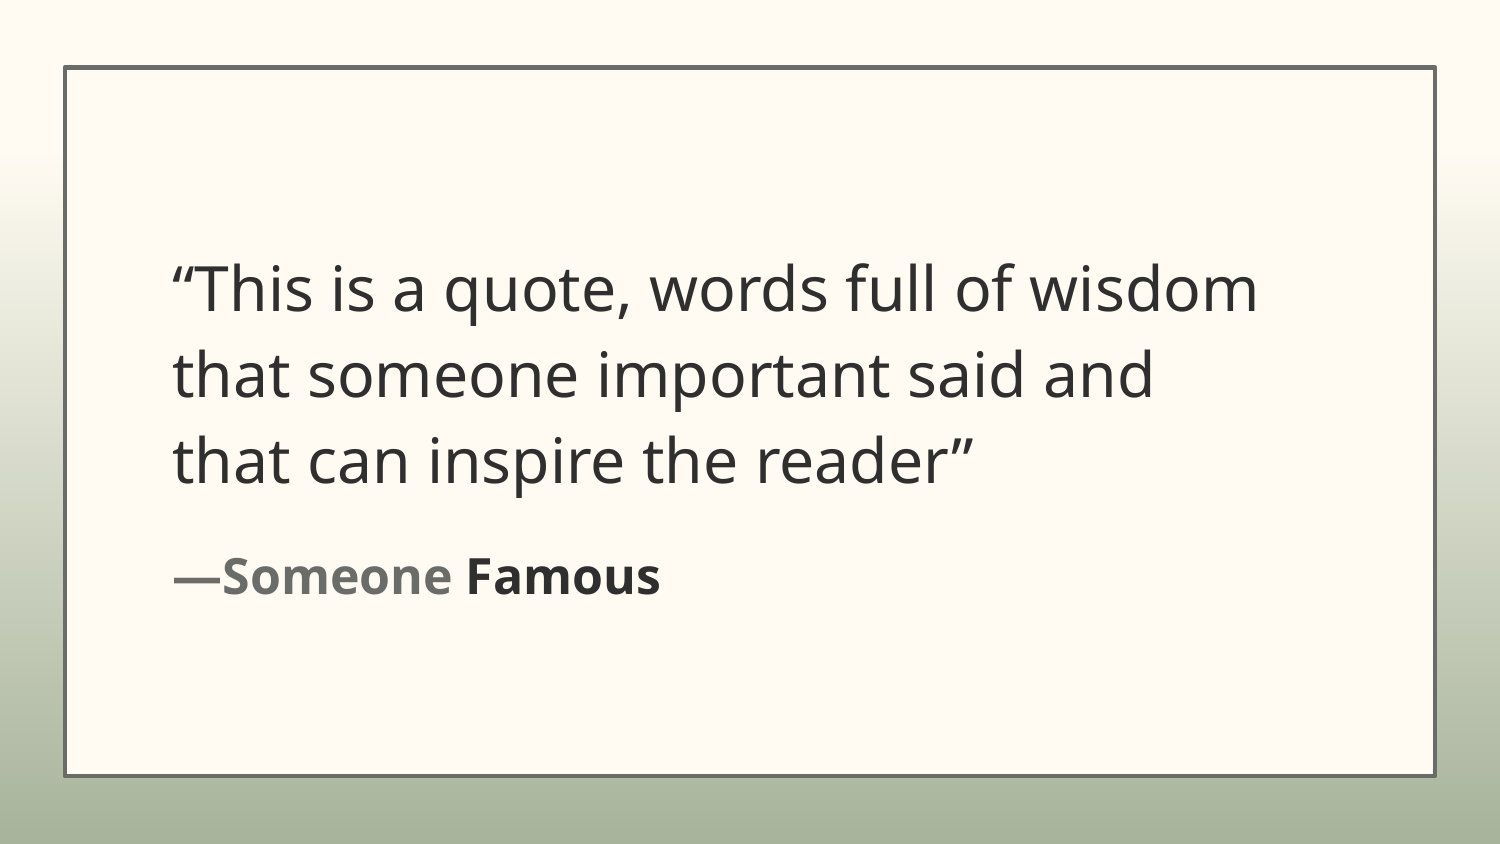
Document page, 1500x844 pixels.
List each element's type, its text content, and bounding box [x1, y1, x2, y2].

subtitle “This is a quote, words full of wisdom that someone important said and that can inspire the reader” [157, 205, 1291, 512]
title —Someone Famous [157, 529, 1068, 638]
